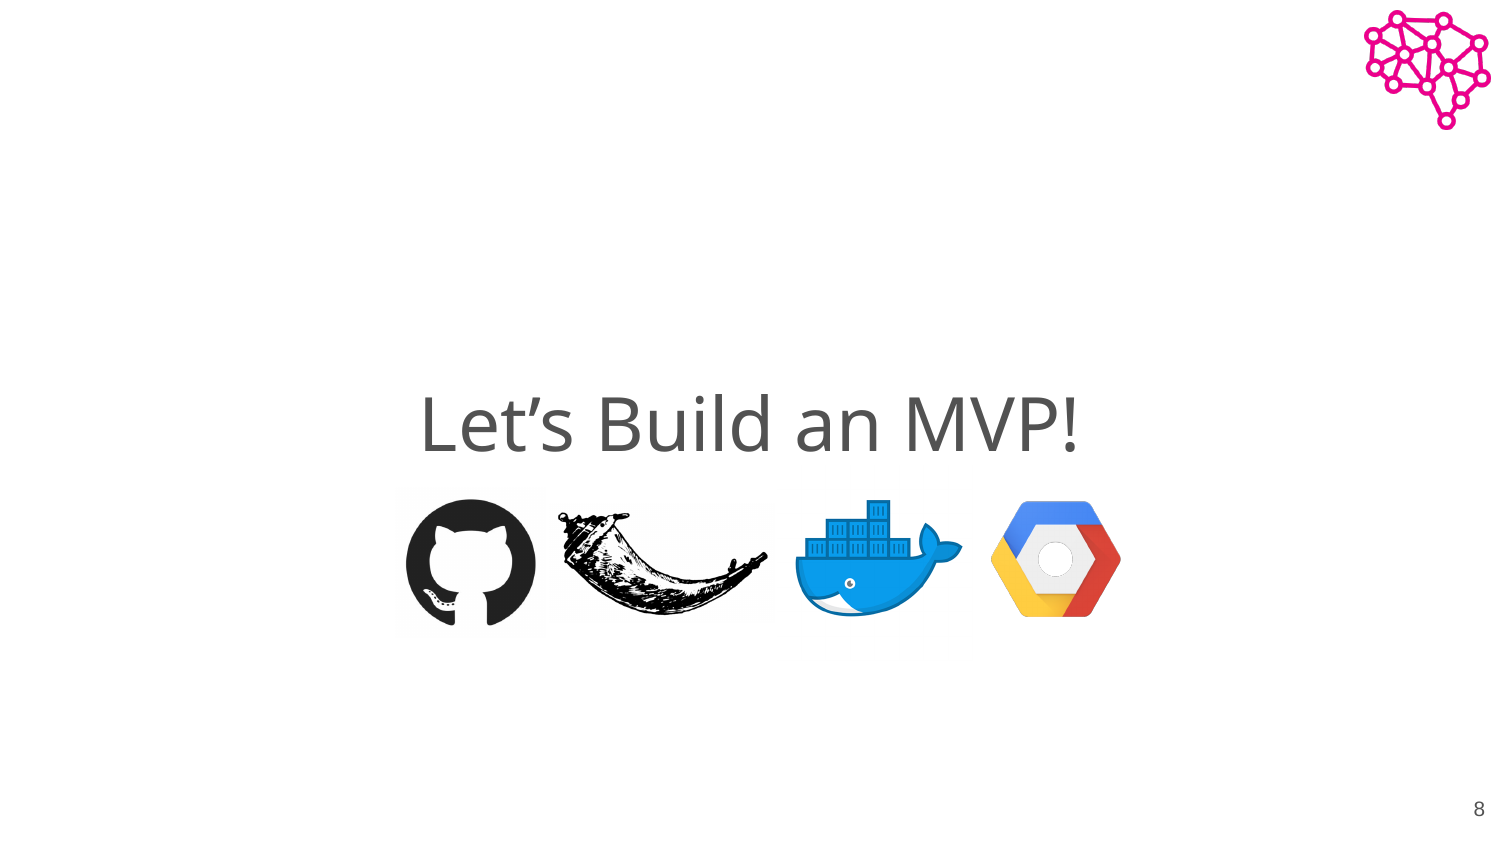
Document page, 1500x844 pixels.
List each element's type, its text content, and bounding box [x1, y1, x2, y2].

title Let’s Build an MVP! [51, 352, 1449, 491]
slide_number 8 [1409, 776, 1500, 841]
picture [549, 502, 775, 624]
picture [394, 487, 546, 639]
picture [777, 465, 1227, 661]
picture [1364, 10, 1491, 130]
